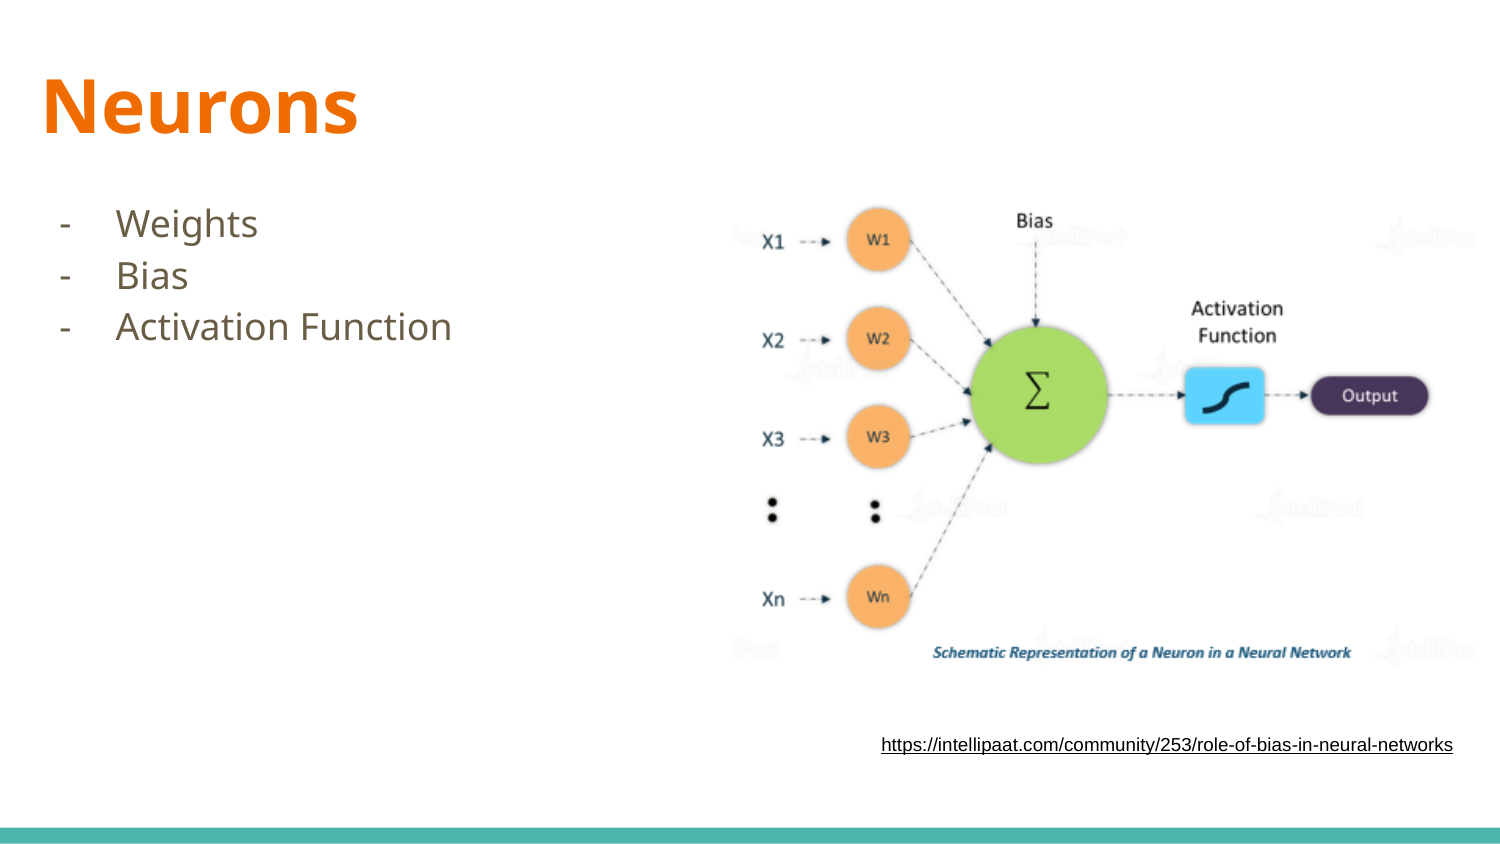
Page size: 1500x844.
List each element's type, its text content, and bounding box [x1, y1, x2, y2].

picture [733, 177, 1475, 716]
text_box Weights Bias Activation Function [25, 178, 540, 720]
text_box https://intellipaat.com/community/253/role-of-bias-in-neural-networks [866, 724, 1475, 801]
text_box Neurons [25, 43, 1424, 160]
